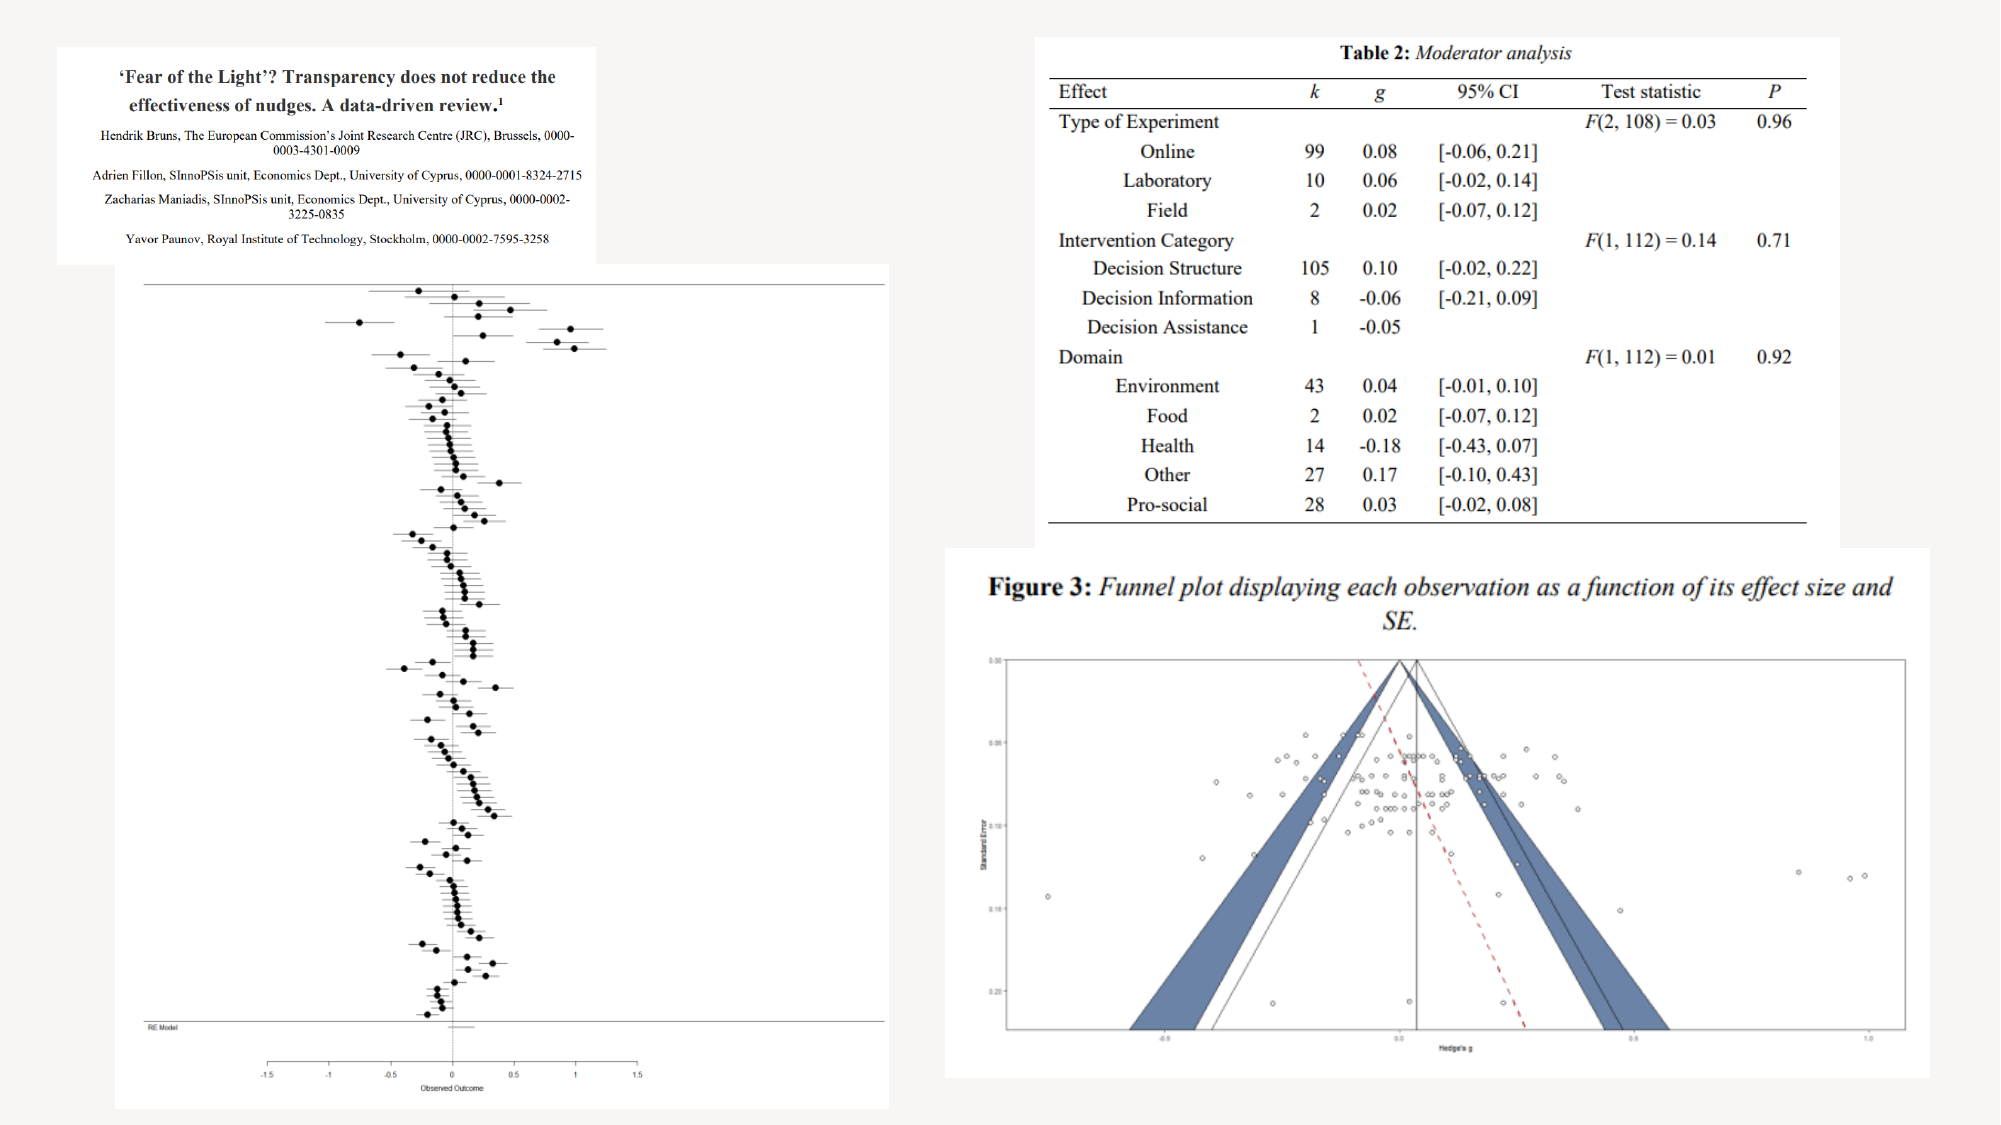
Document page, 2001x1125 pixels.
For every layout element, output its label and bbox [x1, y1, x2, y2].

picture [945, 37, 1930, 1078]
picture [57, 47, 889, 1109]
